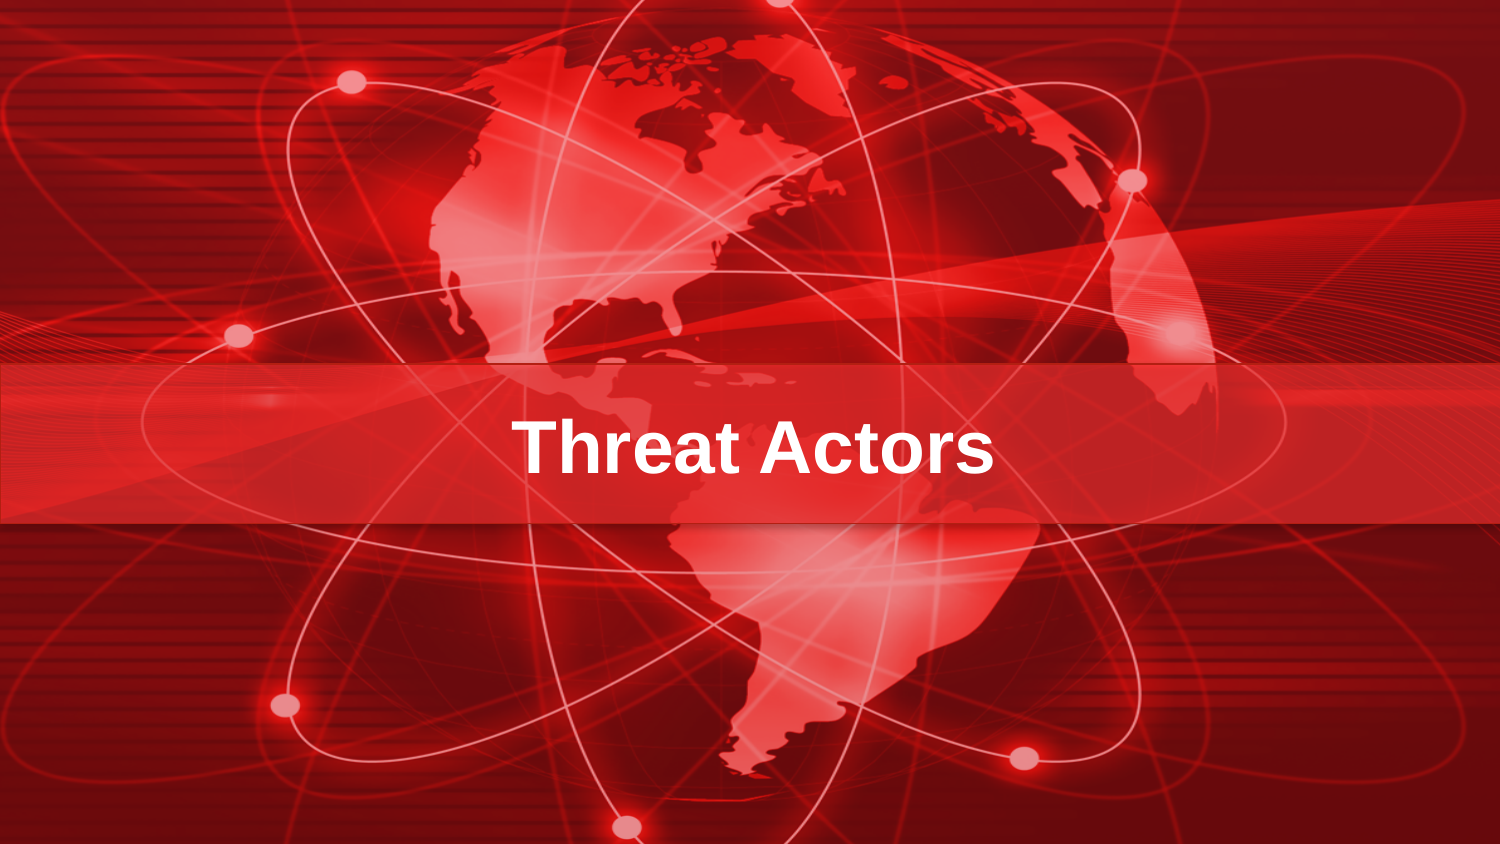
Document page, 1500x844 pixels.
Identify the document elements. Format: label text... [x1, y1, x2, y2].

picture [0, 524, 1500, 844]
picture [0, 0, 1500, 363]
title Threat Actors [0, 363, 1500, 524]
